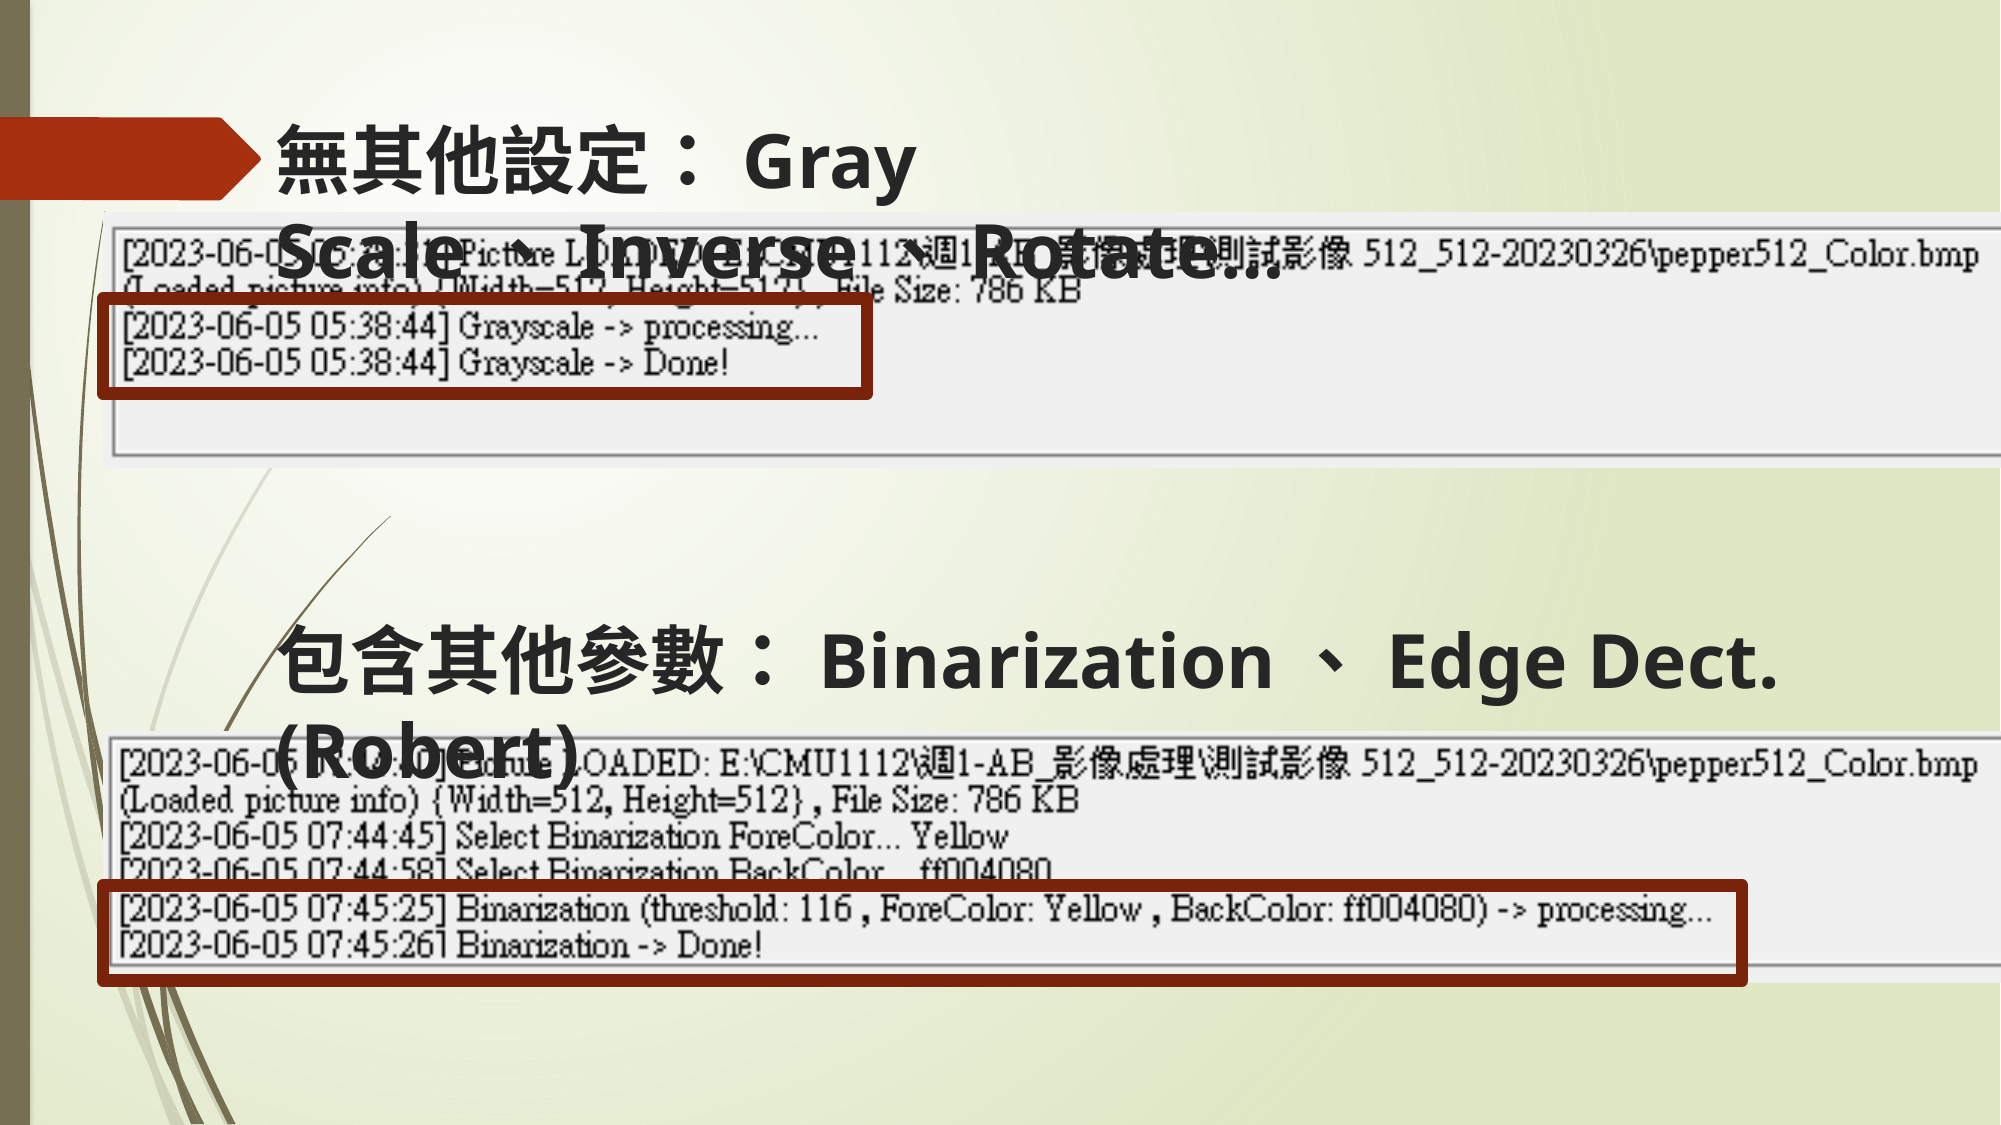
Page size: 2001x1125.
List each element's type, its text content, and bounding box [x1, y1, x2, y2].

text_box 無其他設定：Gray Scale、Inverse、Rotate… [260, 105, 1910, 209]
picture [102, 212, 2001, 468]
picture [102, 730, 2001, 983]
text_box 包含其他參數：Binarization、Edge Dect.(Robert) [260, 606, 2000, 710]
